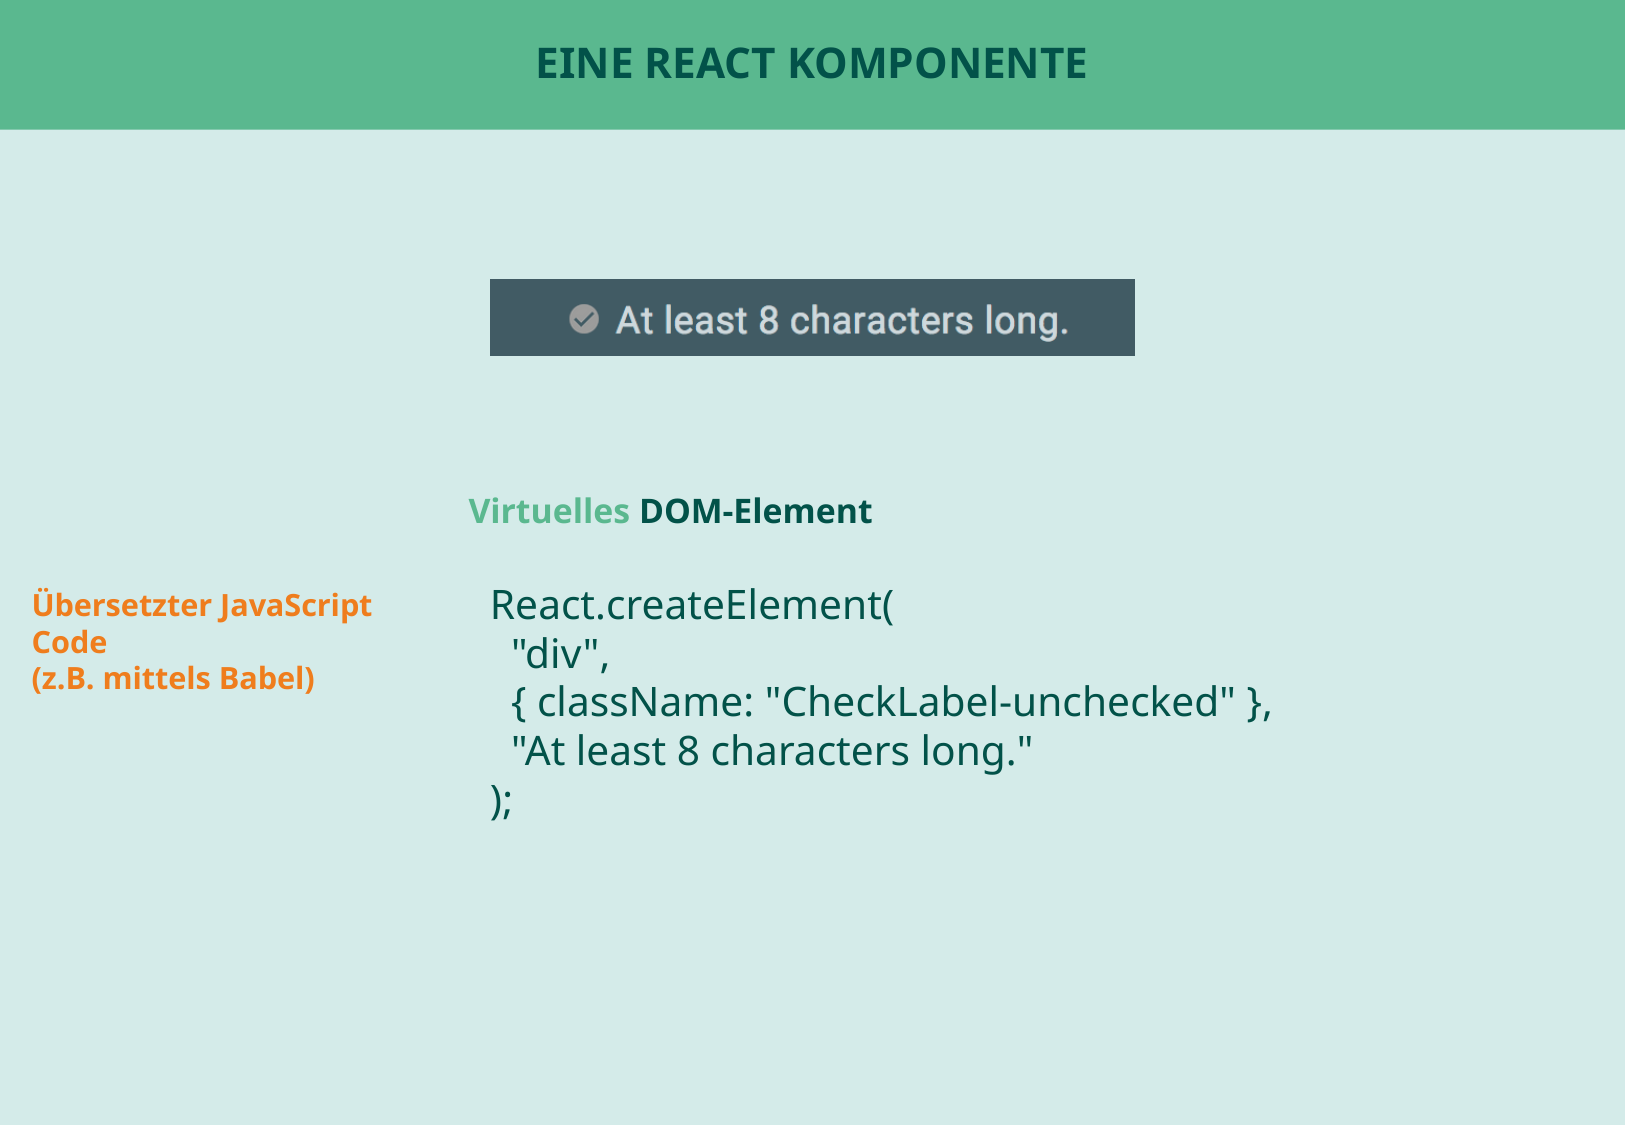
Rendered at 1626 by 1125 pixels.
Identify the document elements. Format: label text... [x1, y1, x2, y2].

text_box React.createElement( "div", { className: "CheckLabel-unchecked" }, "At least 8 characters long." ); [490, 578, 1499, 823]
text_box Übersetzter JavaScript Code (z.B. mittels Babel) [16, 578, 418, 704]
title Eine React Komponente [0, 0, 1625, 130]
picture [489, 279, 1135, 356]
text_box Virtuelles DOM-Element [417, 482, 924, 538]
